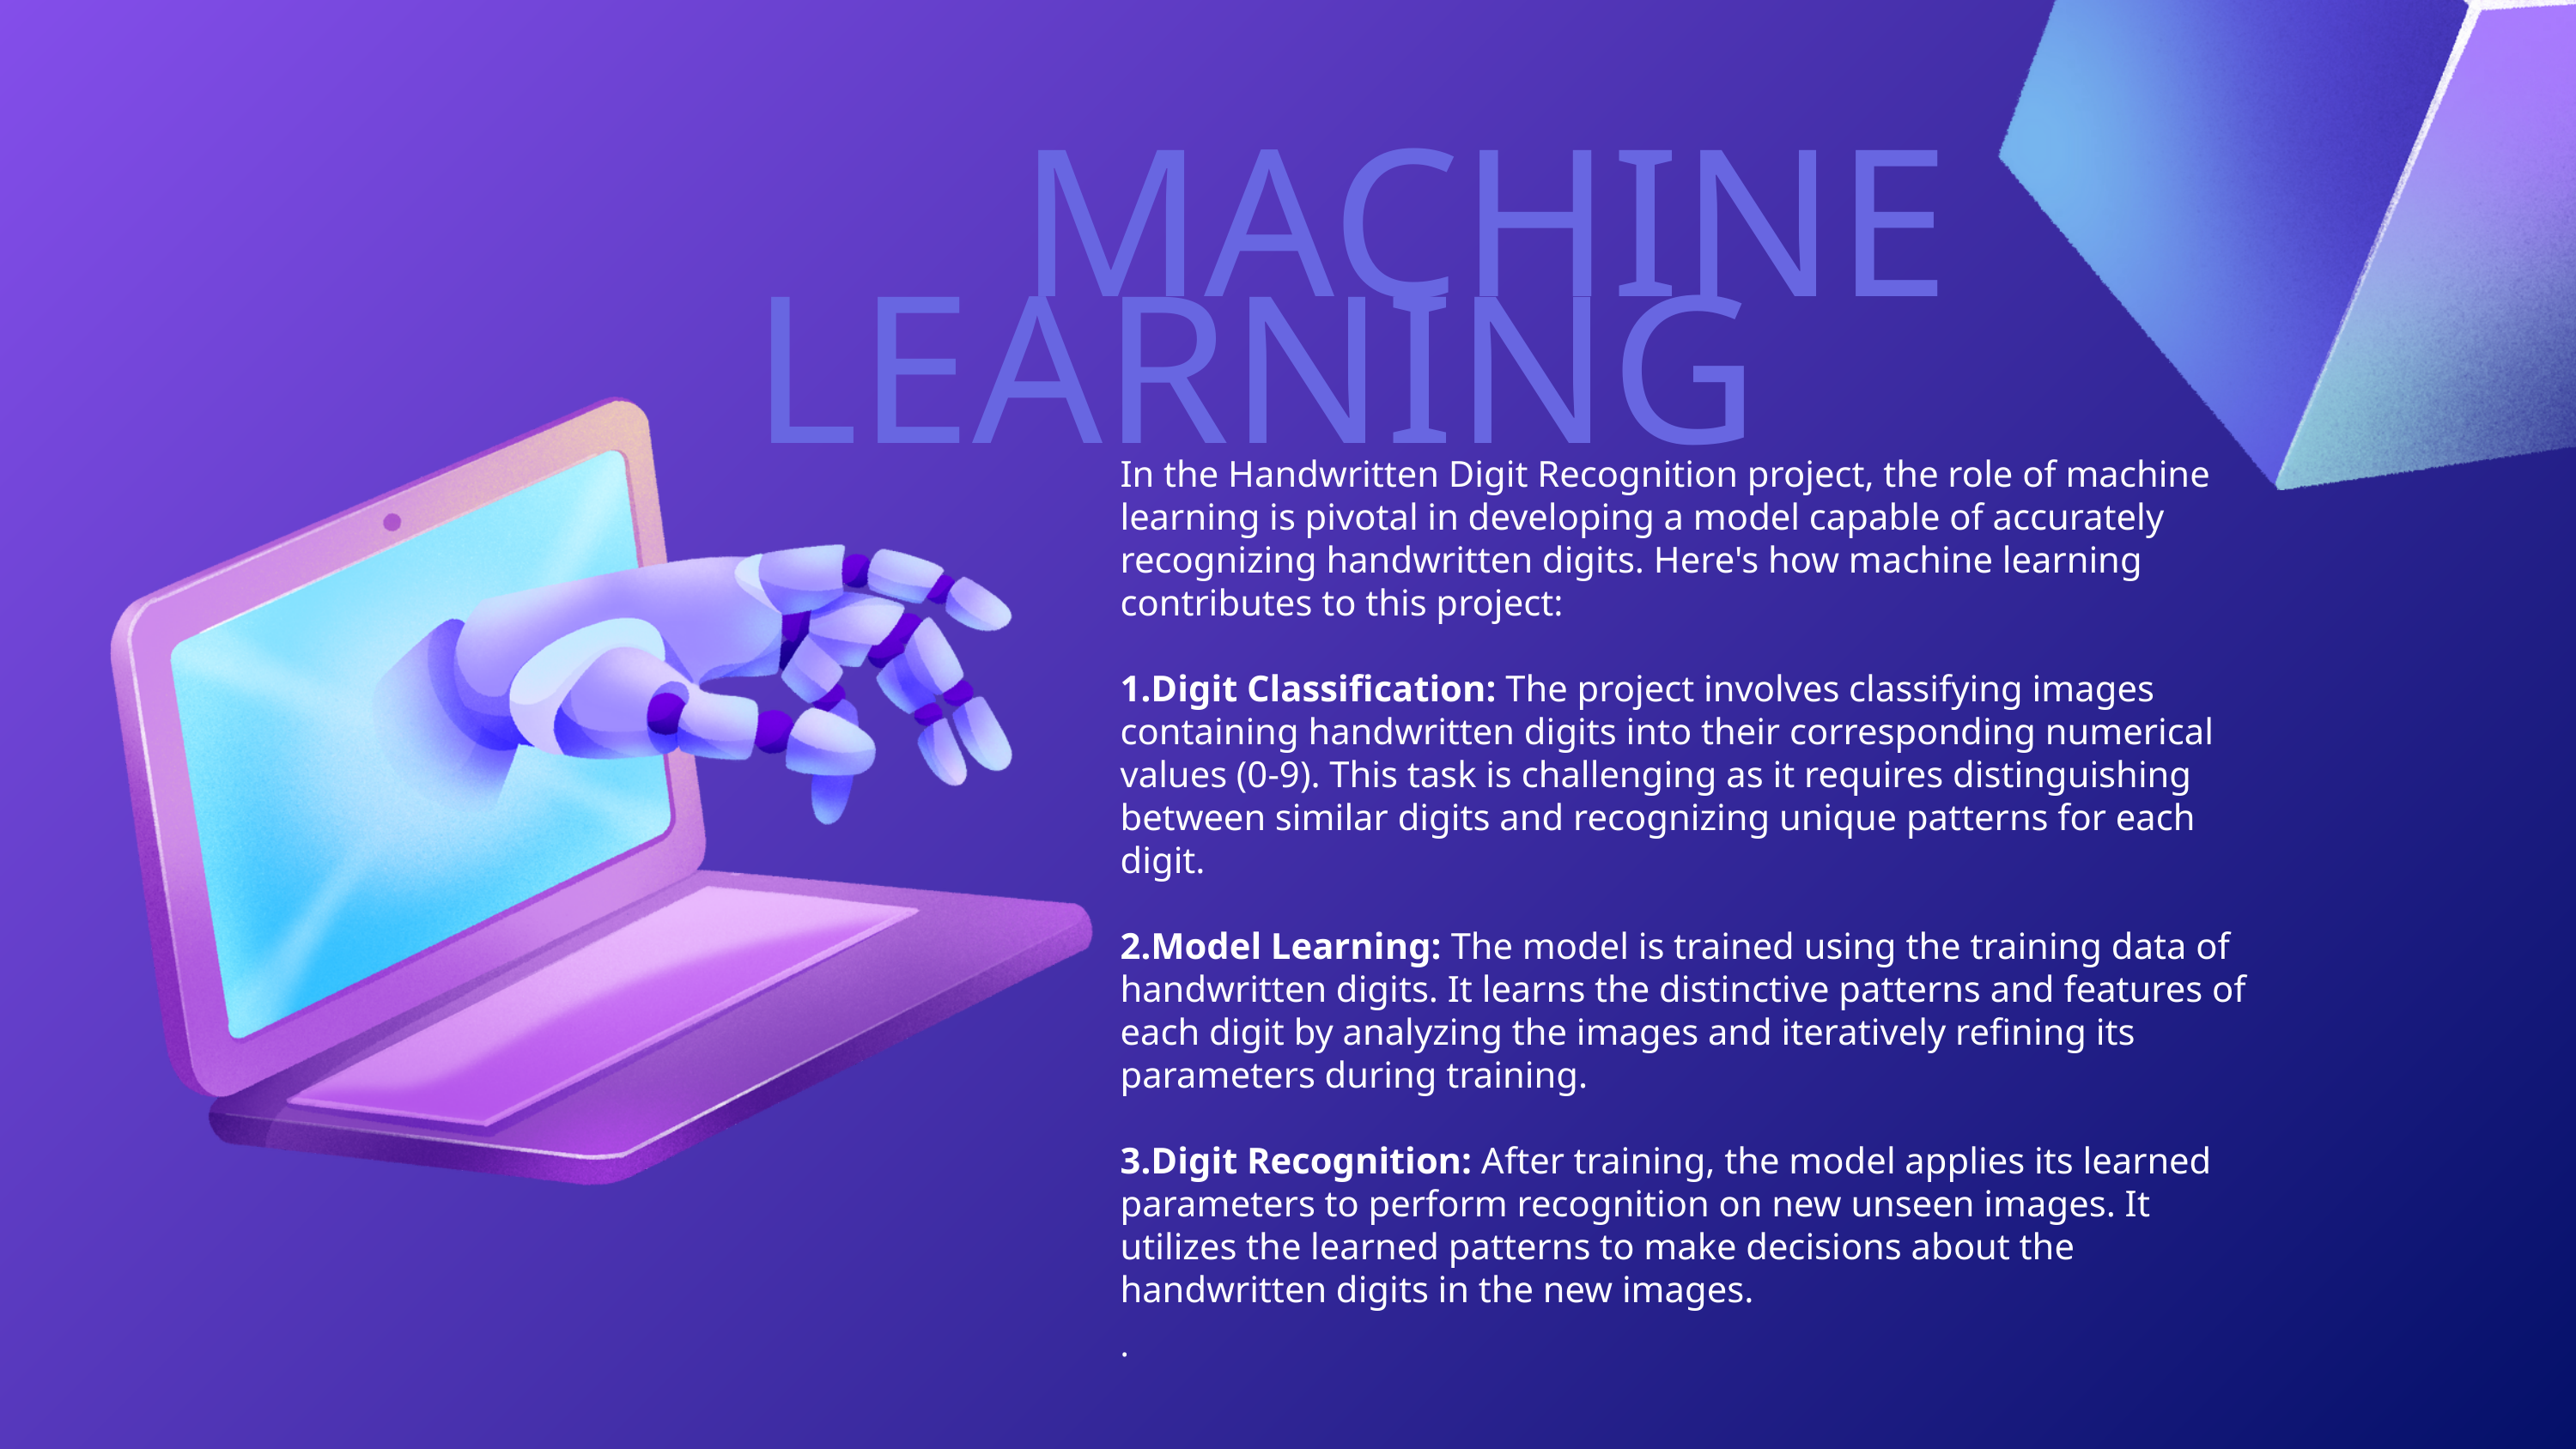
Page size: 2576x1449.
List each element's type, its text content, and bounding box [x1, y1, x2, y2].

text_box [110, 397, 1095, 1185]
text_box [1990, 0, 2576, 490]
text_box In the Handwritten Digit Recognition project, the role of machine learning is pivotal in developing a model capable of accurately recognizing handwritten digits. Here's how machine learning contributes to this project: Digit Classification: The project involves classifying images containing handwritten digits into their corresponding numerical values (0-9). This task is challenging as it requires distinguishing between similar digits and recognizing unique patterns for each digit. Model Learning: The model is trained using the training data of handwritten digits. It learns the distinctive patterns and features of each digit by analyzing the images and iteratively refining its parameters during training. Digit Recognition: After training, the model applies its learned parameters to perform recognition on new unseen images. It utilizes the learned patterns to make decisions about the handwritten digits in the new images. . [1120, 451, 2263, 1364]
text_box MACHINE LEARNING [751, 190, 1951, 485]
text_box [1124, 909, 2267, 960]
